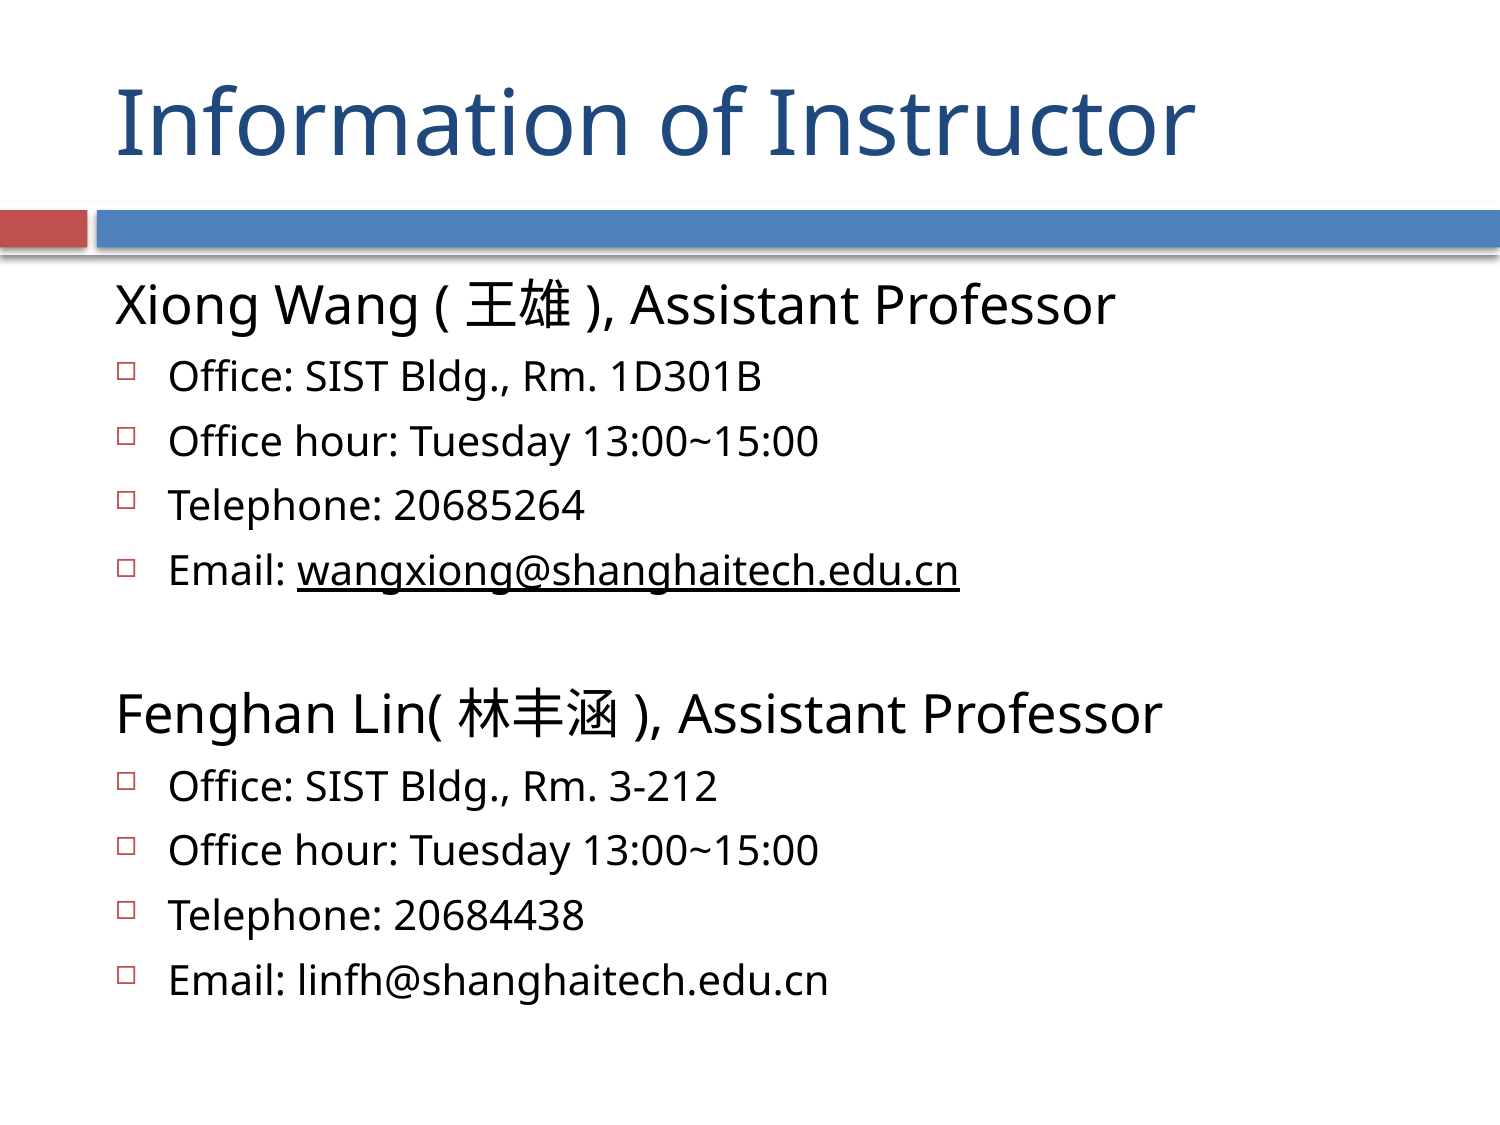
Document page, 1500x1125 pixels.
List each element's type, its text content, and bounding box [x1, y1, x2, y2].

title Information of Instructor [100, 37, 1438, 200]
list Xiong Wang (王雄), Assistant Professor Office: SIST Bldg., Rm. 1D301B Office hour: Tuesday 13:00~15:00 Telephone: 20685264 Email: wangxiong@shanghaitech.edu.cn Fenghan Lin(林丰涵), Assistant Professor Office: SIST Bldg., Rm. 3-212 Office hour: Tuesday 13:00~15:00 Telephone: 20684438 Email: linfh@shanghaitech.edu.cn [100, 262, 1438, 1050]
